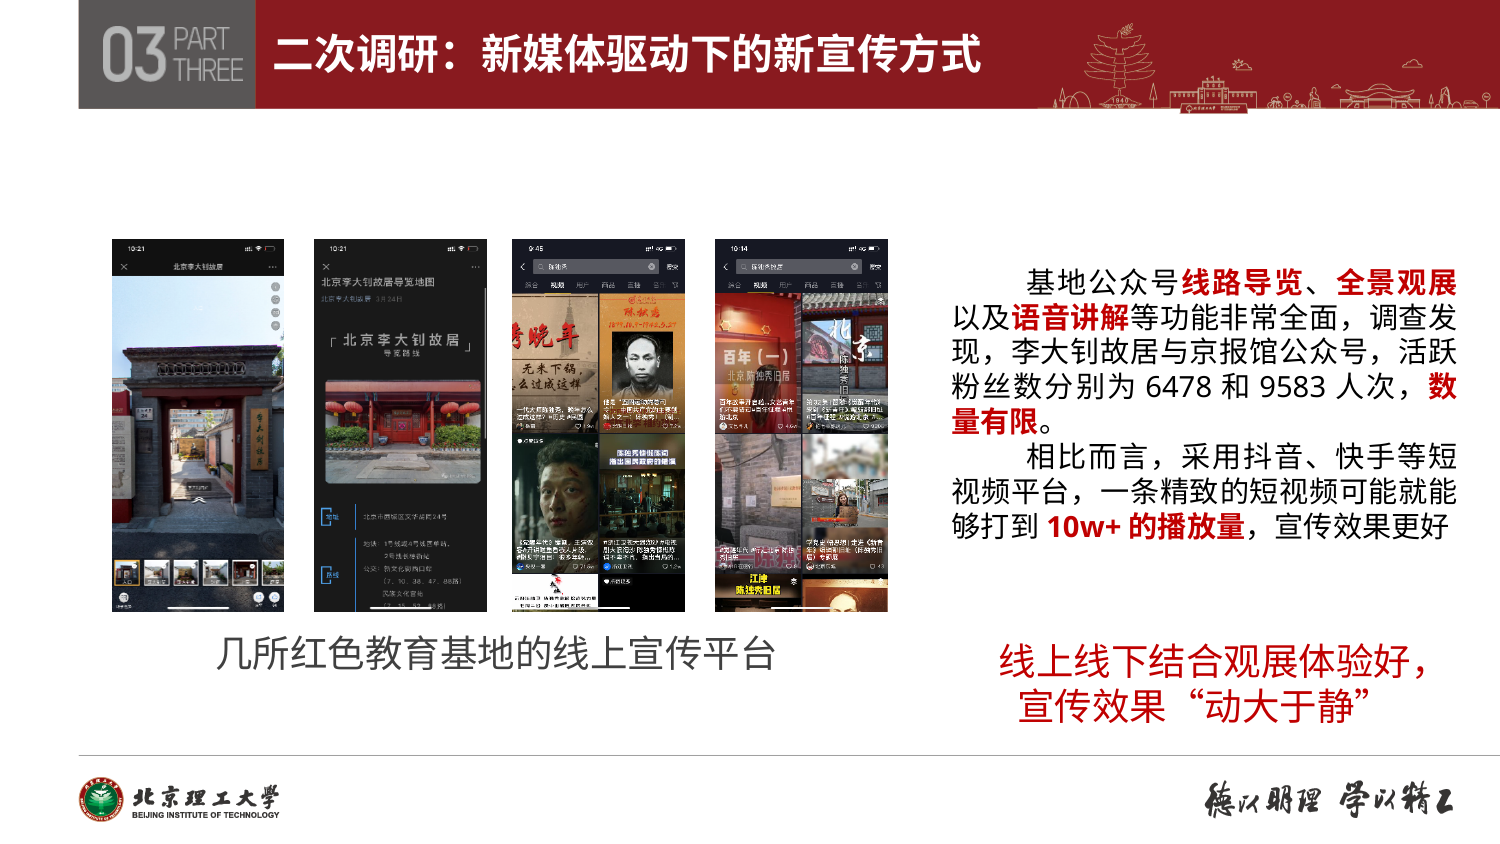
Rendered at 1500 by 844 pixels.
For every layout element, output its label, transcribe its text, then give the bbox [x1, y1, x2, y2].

text_box 线上线下结合观展体验好，宣传效果“动大于静” [972, 628, 1437, 737]
text_box 基地公众号线路导览、全景观展以及语音讲解等功能非常全面，调查发现，李大钊故居与京报馆公众号，活跃粉丝数分别为6478和9583人次，数量有限。 相比而言，采用抖音、快手等短视频平台，一条精致的短视频可能就能够打到10w+的播放量，宣传效果更好 [934, 254, 1475, 553]
text_box 几所红色教育基地的线上宣传平台 [196, 621, 797, 684]
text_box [111, 239, 487, 612]
text_box 二次调研：新媒体驱动下的新宣传方式 [257, 20, 1079, 85]
picture [0, 0, 1500, 844]
